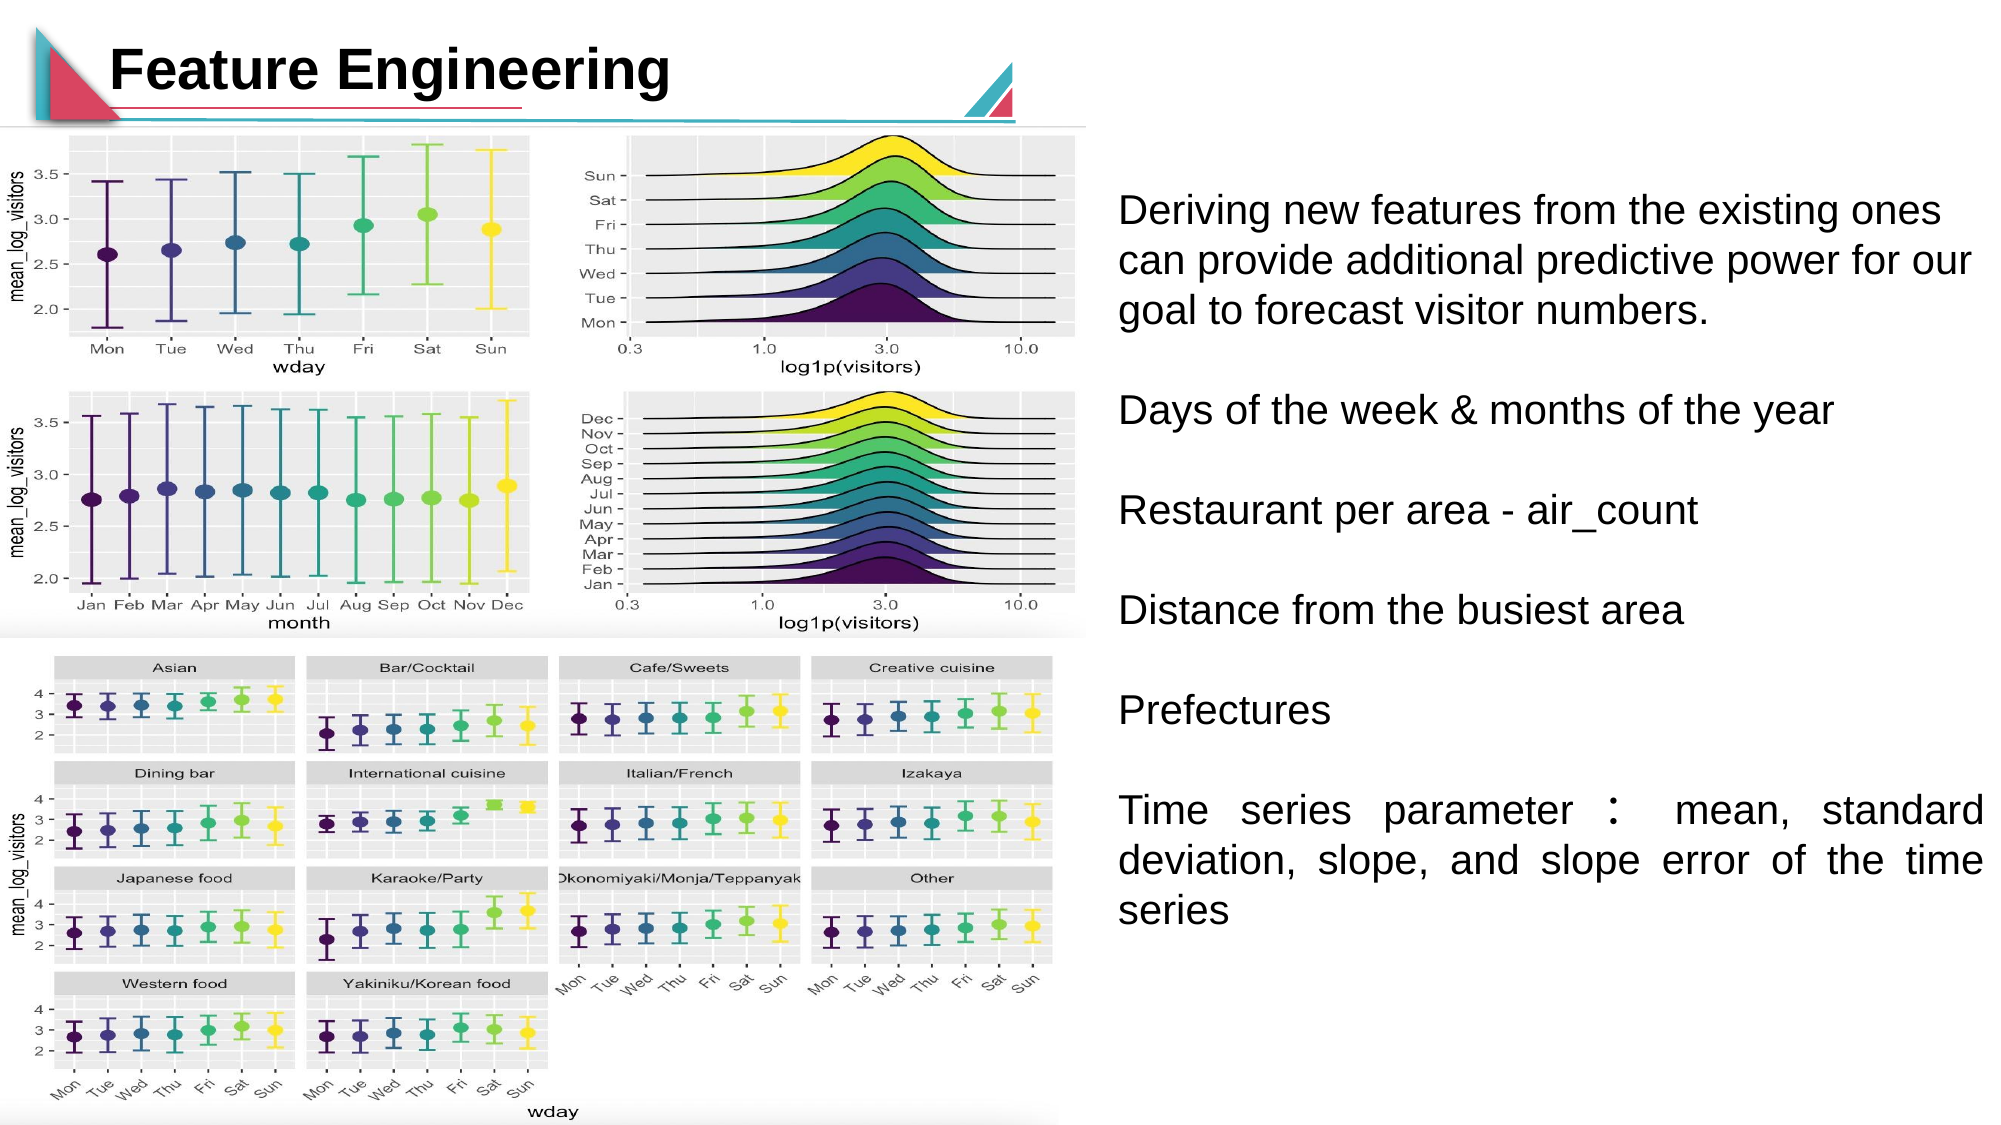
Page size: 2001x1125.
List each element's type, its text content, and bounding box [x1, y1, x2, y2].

text_box Deriving new features from the existing ones can provide additional predictive power for our goal to forecast visitor numbers. Days of the week & months of the year Restaurant per area - air_count Distance from the busiest area Prefectures Time series parameter：mean, standard deviation, slope, and slope error of the time series [1103, 175, 2000, 1091]
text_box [35, 23, 1073, 122]
picture [0, 648, 1059, 1125]
picture [0, 125, 1086, 638]
